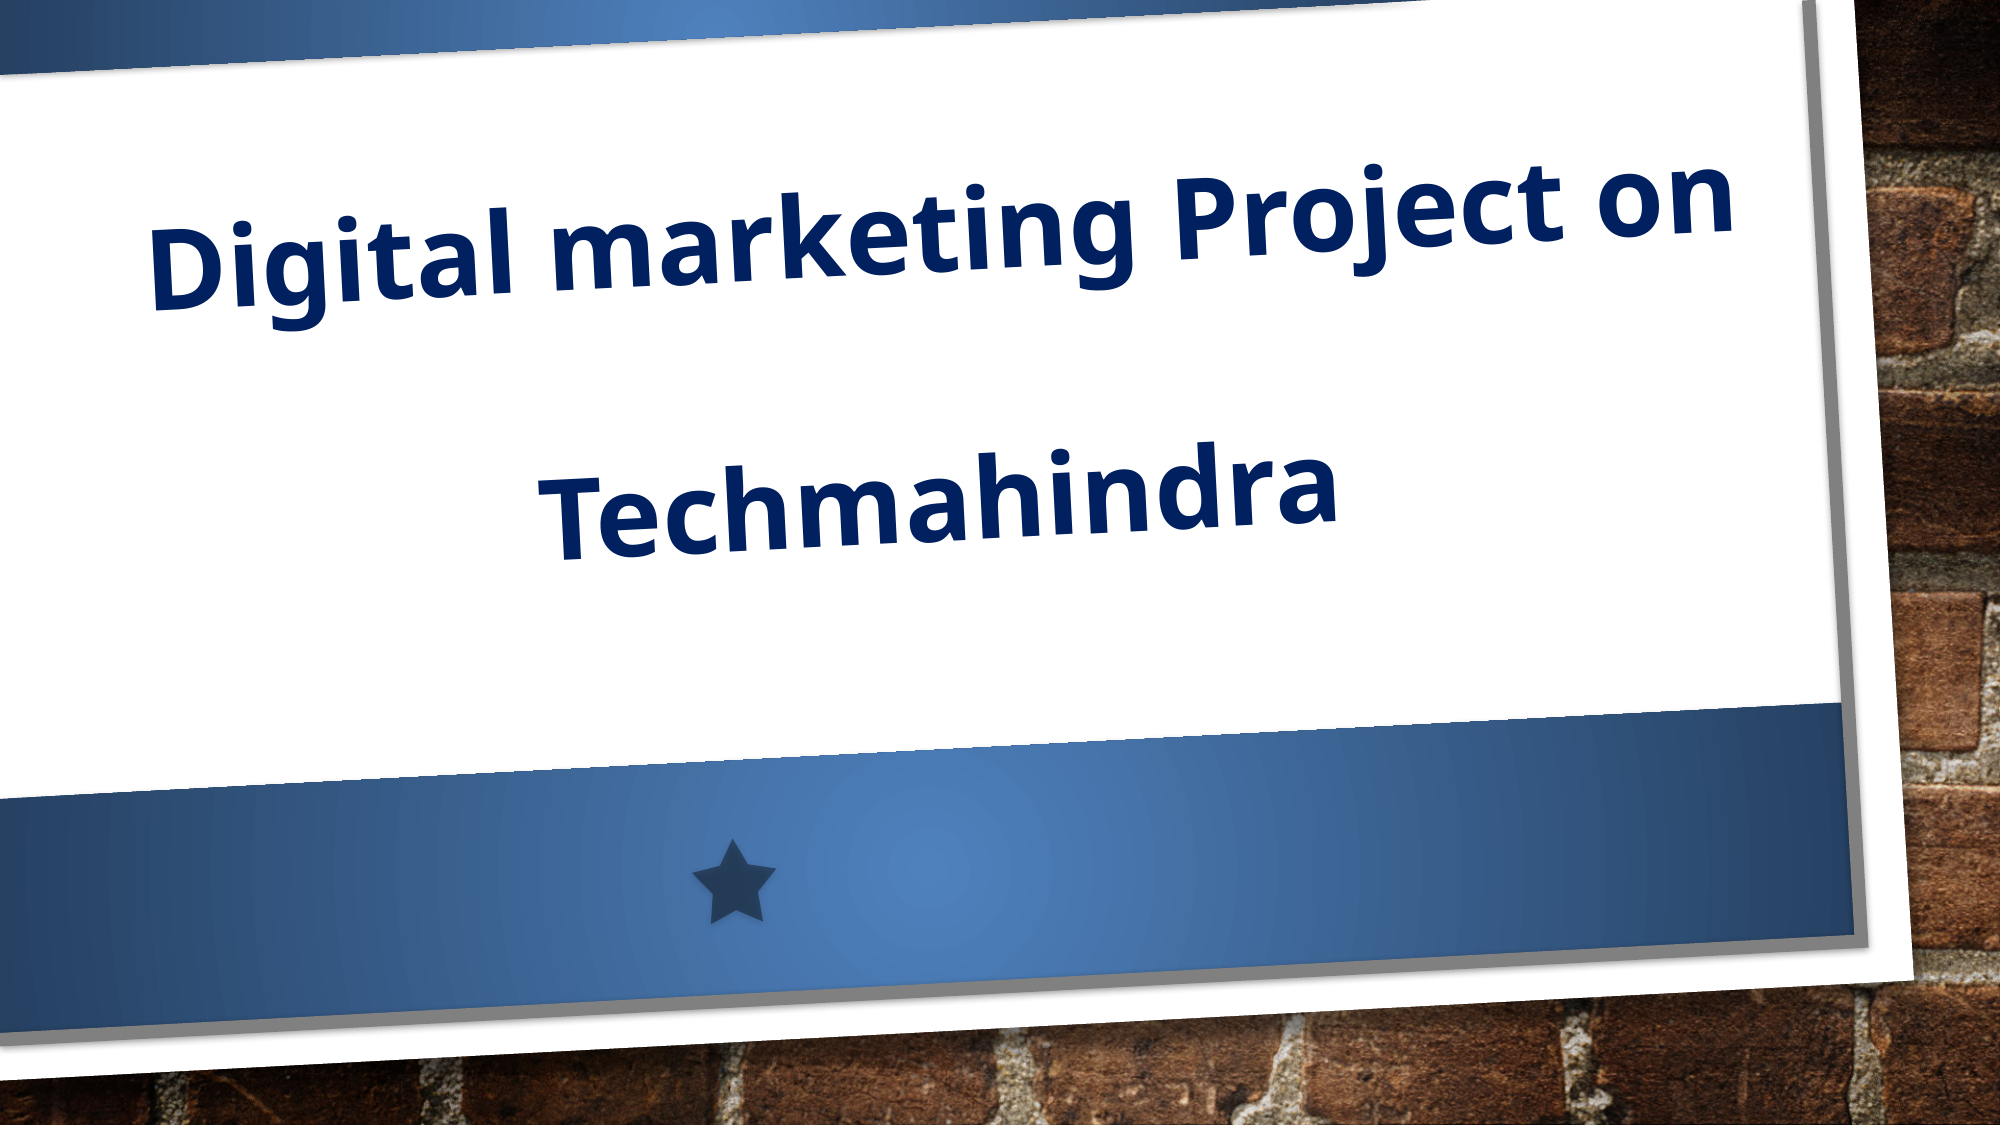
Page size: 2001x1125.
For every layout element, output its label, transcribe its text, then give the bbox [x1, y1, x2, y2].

picture [0, 0, 2000, 1125]
title Digital marketing Project on Techmahindra [135, 67, 1758, 605]
